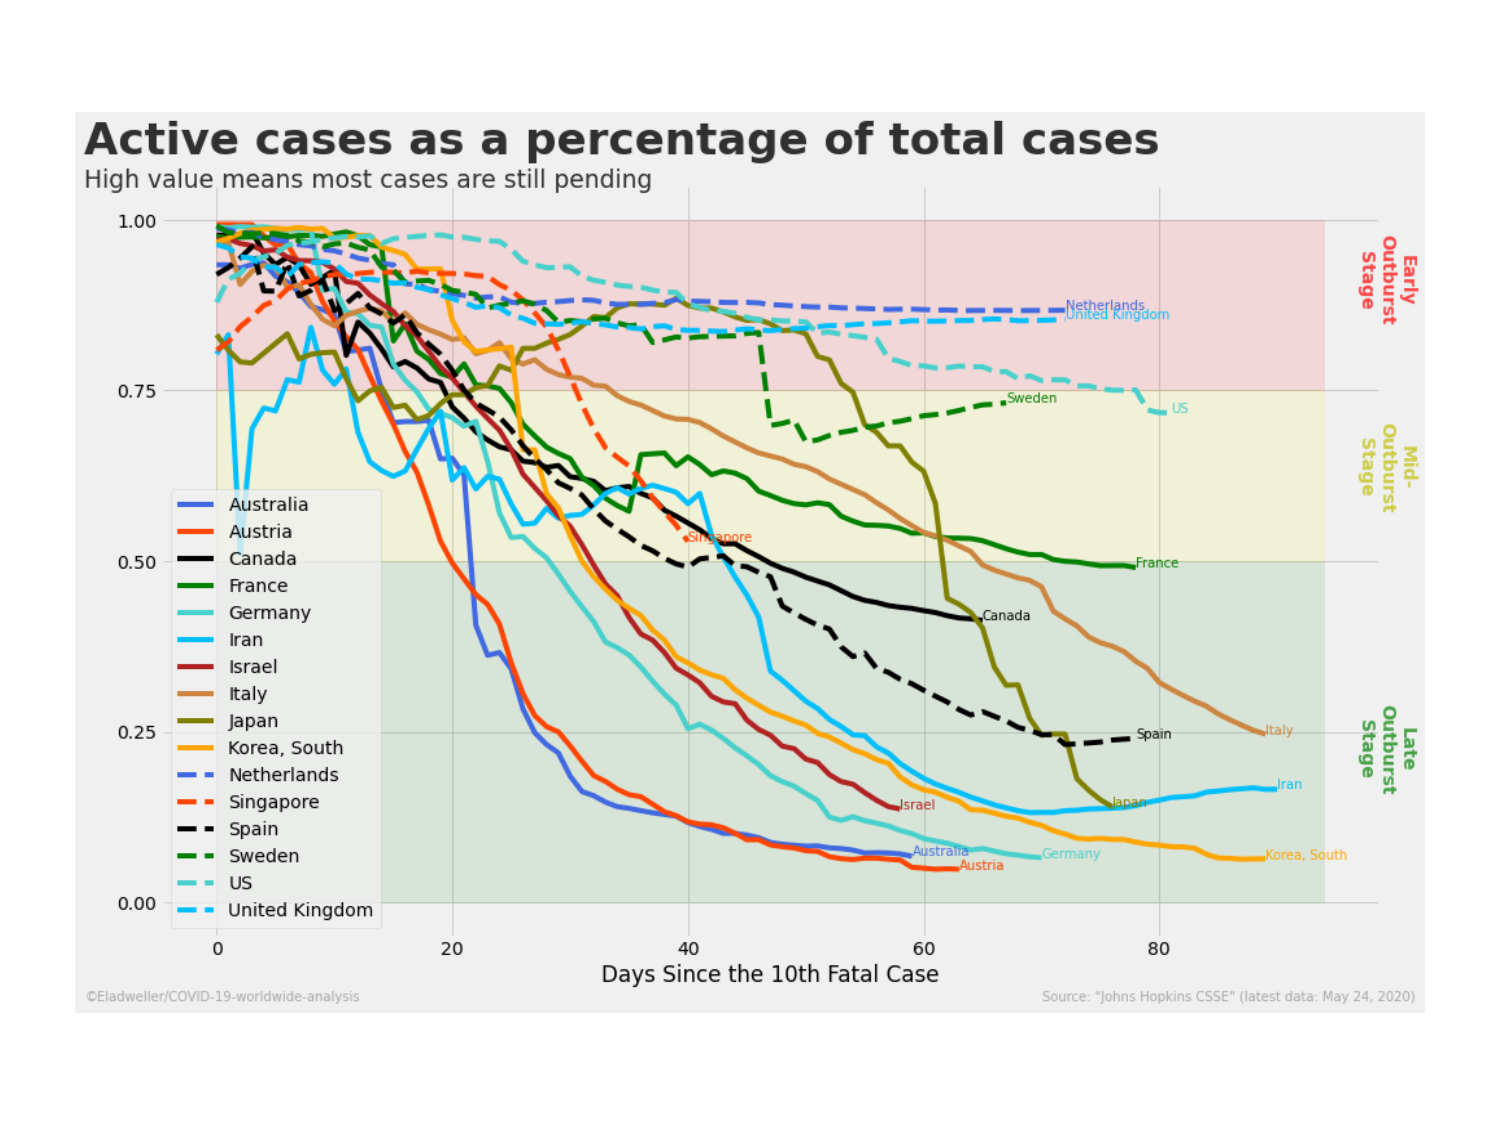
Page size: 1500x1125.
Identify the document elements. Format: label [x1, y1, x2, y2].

picture [74, 112, 1426, 1013]
